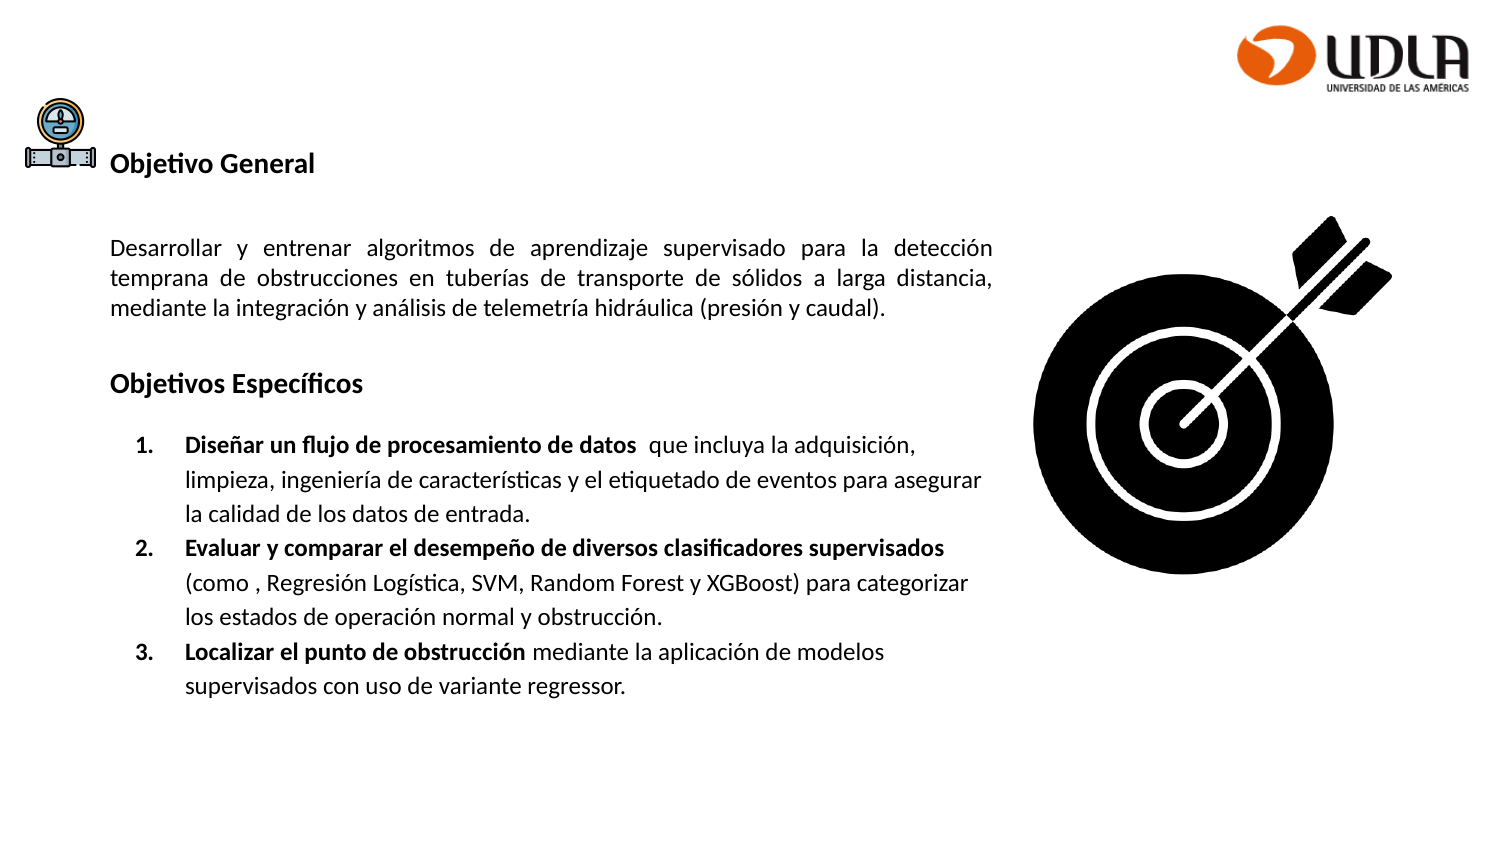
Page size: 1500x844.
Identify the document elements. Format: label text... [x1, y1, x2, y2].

picture [1231, 18, 1478, 99]
picture [25, 98, 96, 168]
list Objetivo General Desarrollar y entrenar algoritmos de aprendizaje supervisado para la detección temprana de obstrucciones en tuberías de transporte de sólidos a larga distancia, mediante la integración y análisis de telemetría hidráulica (presión y caudal). Objetivos Específicos Diseñar un flujo de procesamiento de datos que incluya la adquisición, limpieza, ingeniería de características y el etiquetado de eventos para asegurar la calidad de los datos de entrada. Evaluar y comparar el desempeño de diversos clasificadores supervisados (como , Regresión Logística, SVM, Random Forest y XGBoost) para categorizar los estados de operación normal y obstrucción. Localizar el punto de obstrucción mediante la aplicación de modelos supervisados con uso de variante regressor. [95, 19, 1010, 814]
picture [1020, 202, 1406, 588]
